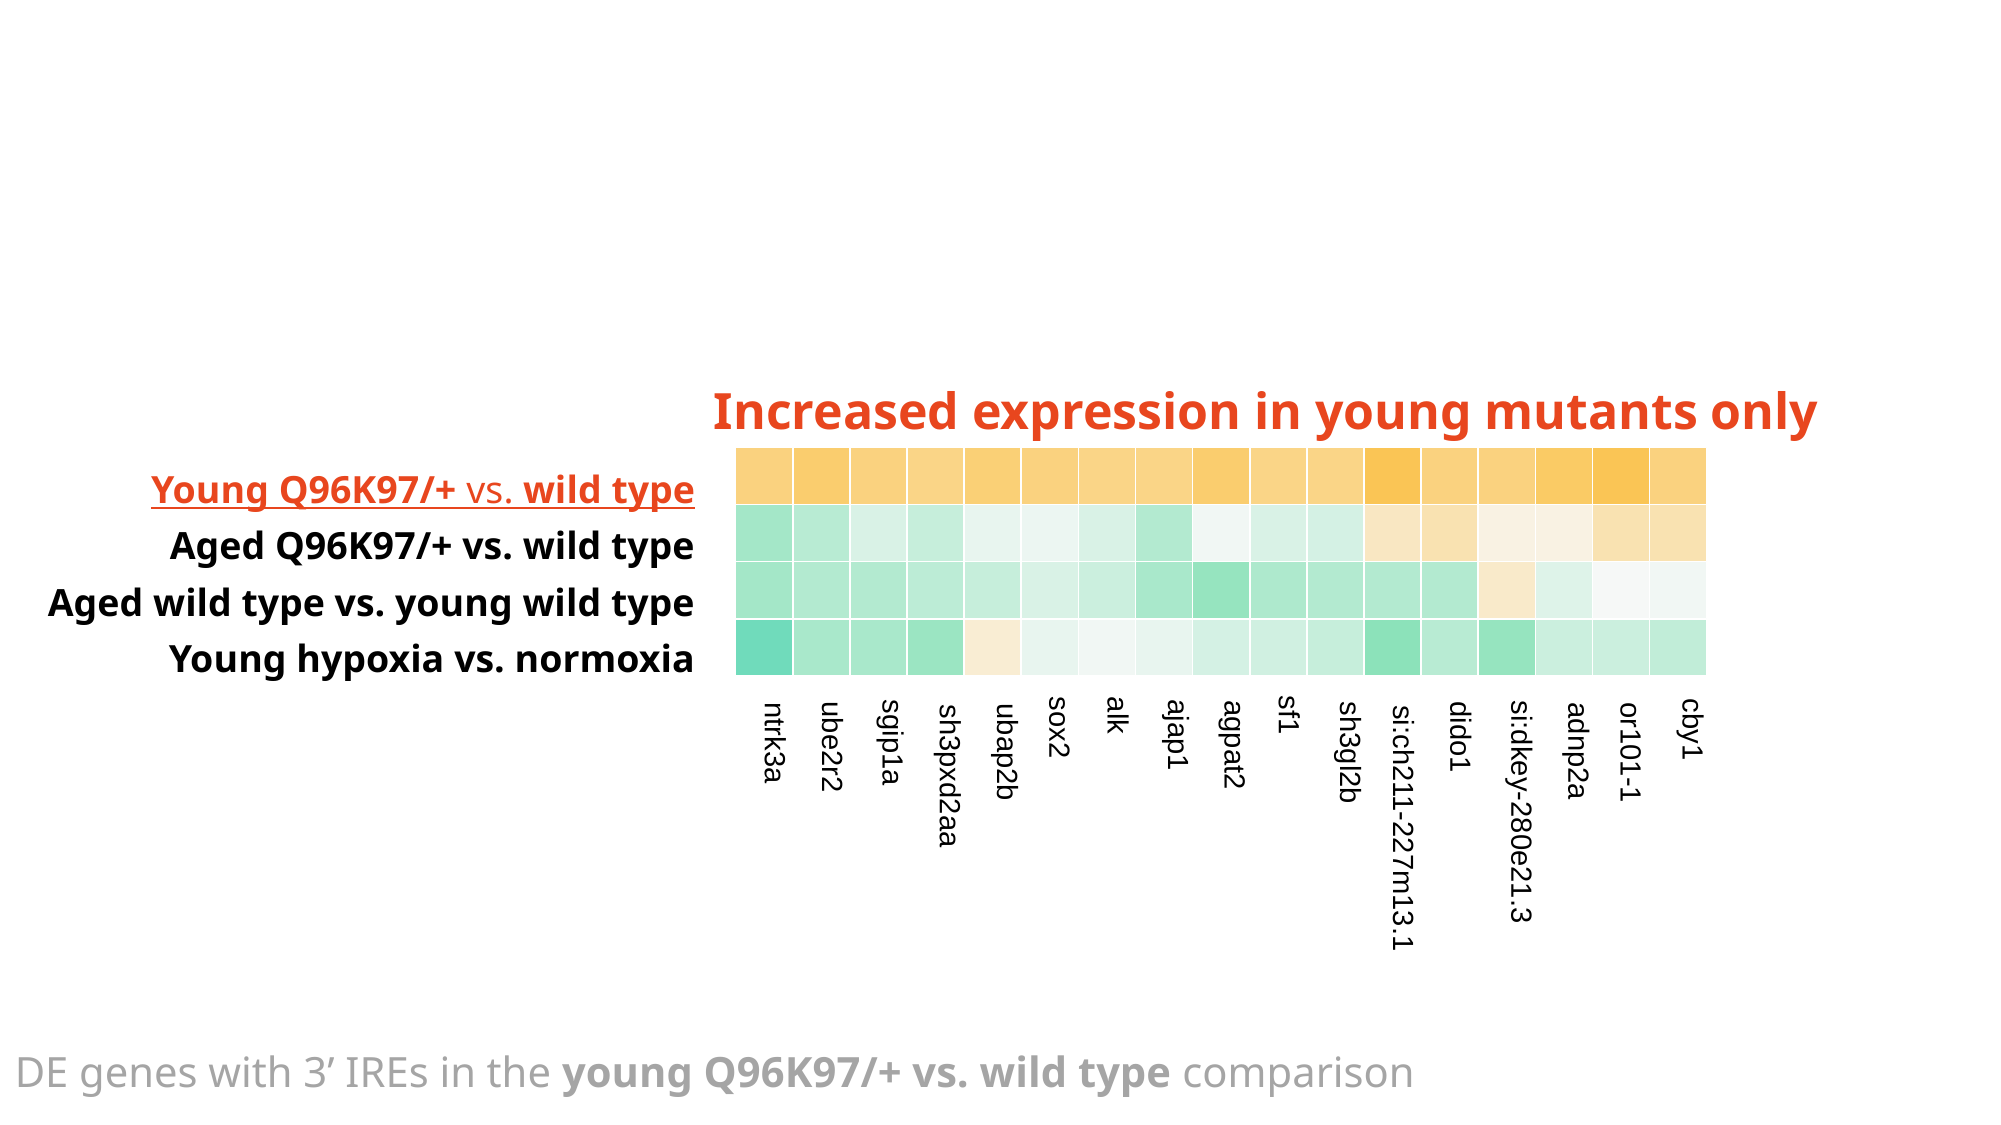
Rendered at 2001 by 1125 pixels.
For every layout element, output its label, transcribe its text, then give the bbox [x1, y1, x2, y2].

text_box Young Q96K97/+ vs. wild type Aged Q96K97/+ vs. wild type Aged wild type vs. young wild type Young hypoxia vs. normoxia [33, 447, 710, 687]
text_box Increased expression in young mutants only [699, 371, 1834, 447]
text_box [735, 447, 2000, 974]
text_box DE genes with 3’ IREs in the young Q96K97/+ vs. wild type comparison [0, 1038, 1672, 1104]
